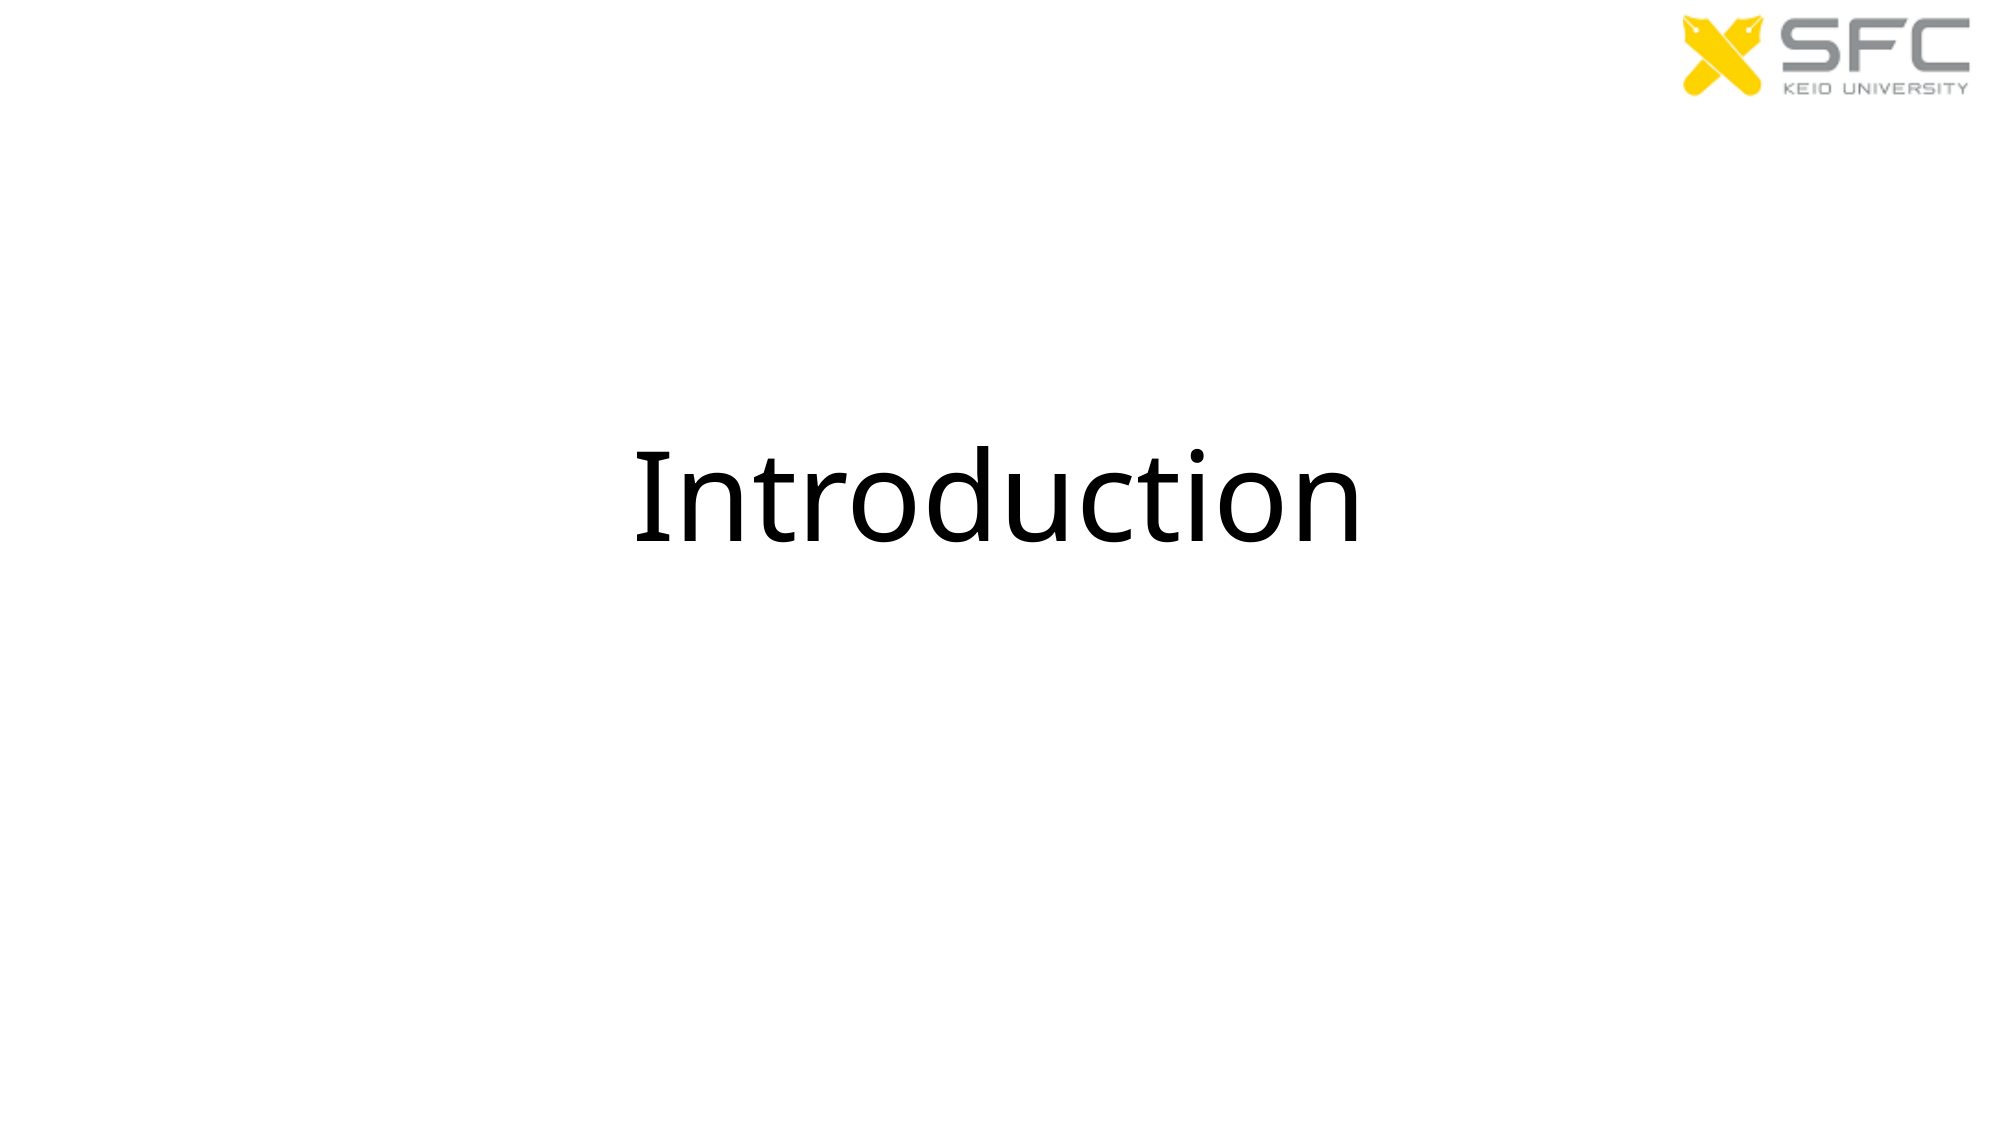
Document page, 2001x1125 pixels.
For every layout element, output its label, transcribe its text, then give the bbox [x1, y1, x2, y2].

picture [1683, 11, 1982, 104]
title Introduction [249, 184, 1750, 576]
